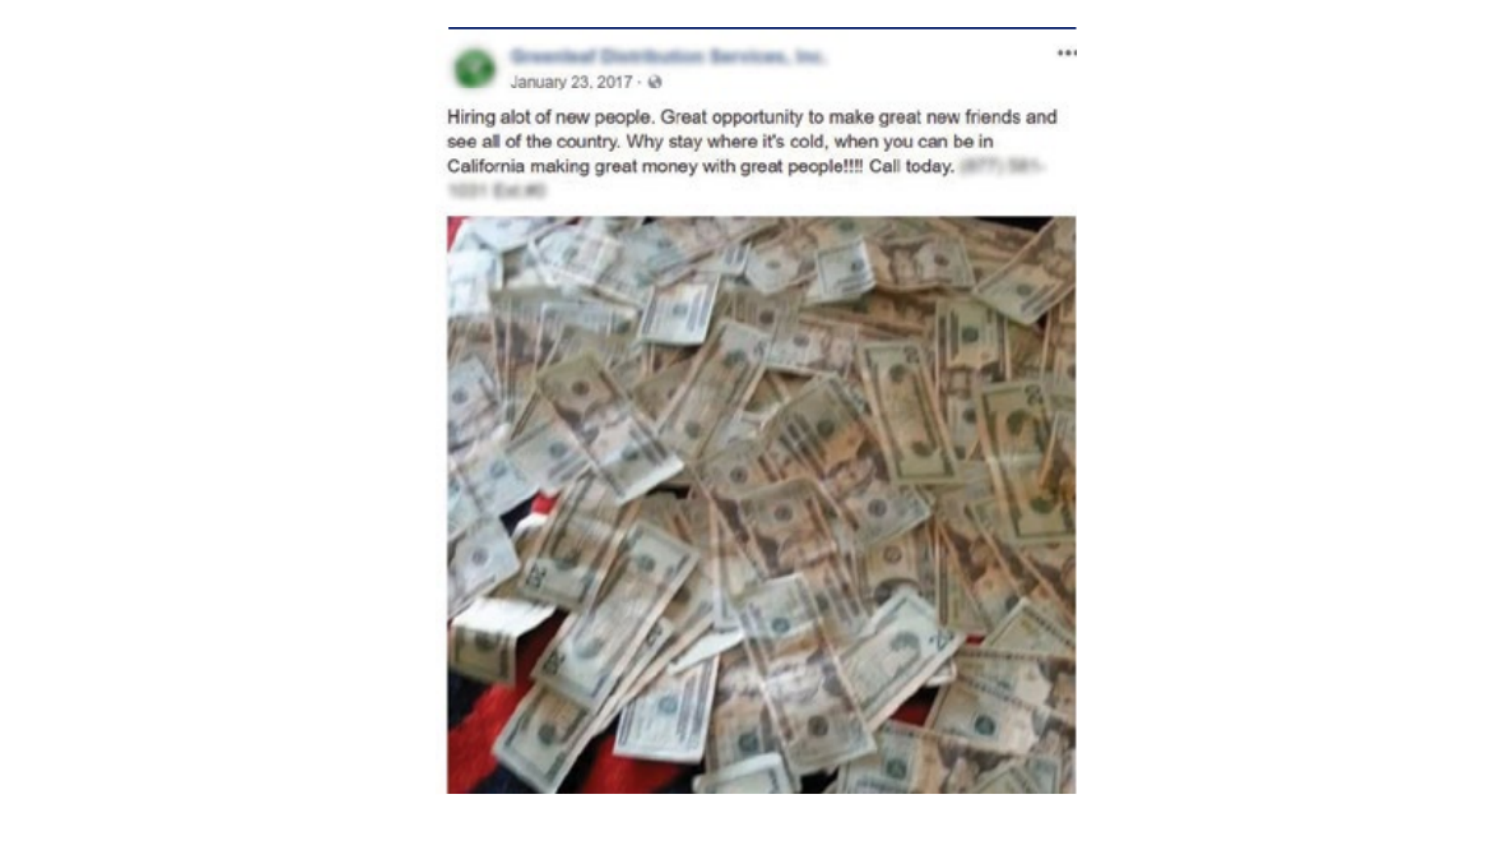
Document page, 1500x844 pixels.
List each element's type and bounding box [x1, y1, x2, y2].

picture [408, 27, 1091, 817]
